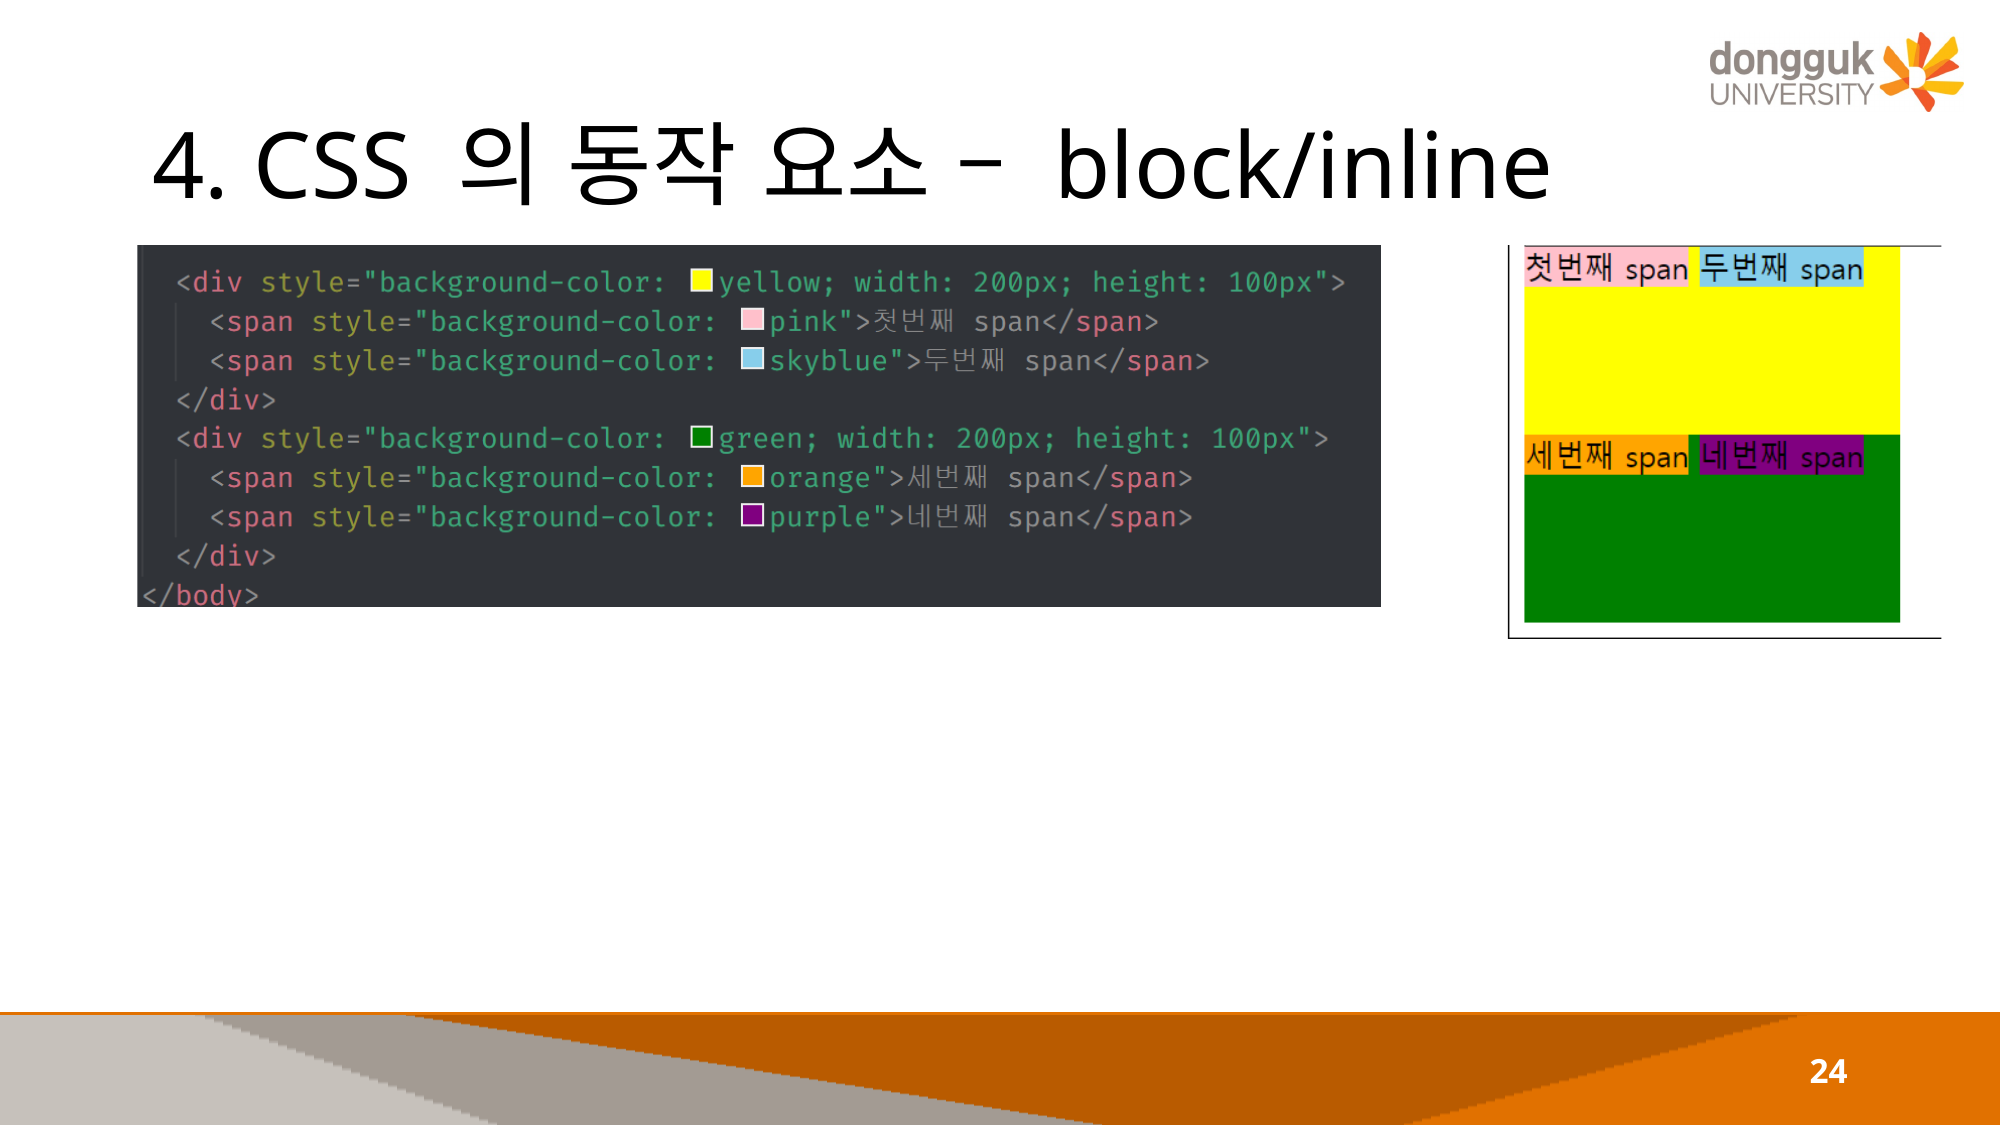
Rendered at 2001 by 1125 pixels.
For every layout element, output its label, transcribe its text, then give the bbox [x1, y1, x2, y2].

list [137, 245, 1381, 607]
picture [1710, 32, 1964, 112]
picture [1507, 245, 1942, 639]
title 4. CSS 의 동작 요소 – block/inline [137, 59, 1863, 278]
slide_number 24 [1412, 1042, 1863, 1103]
picture [0, 1015, 2000, 1125]
